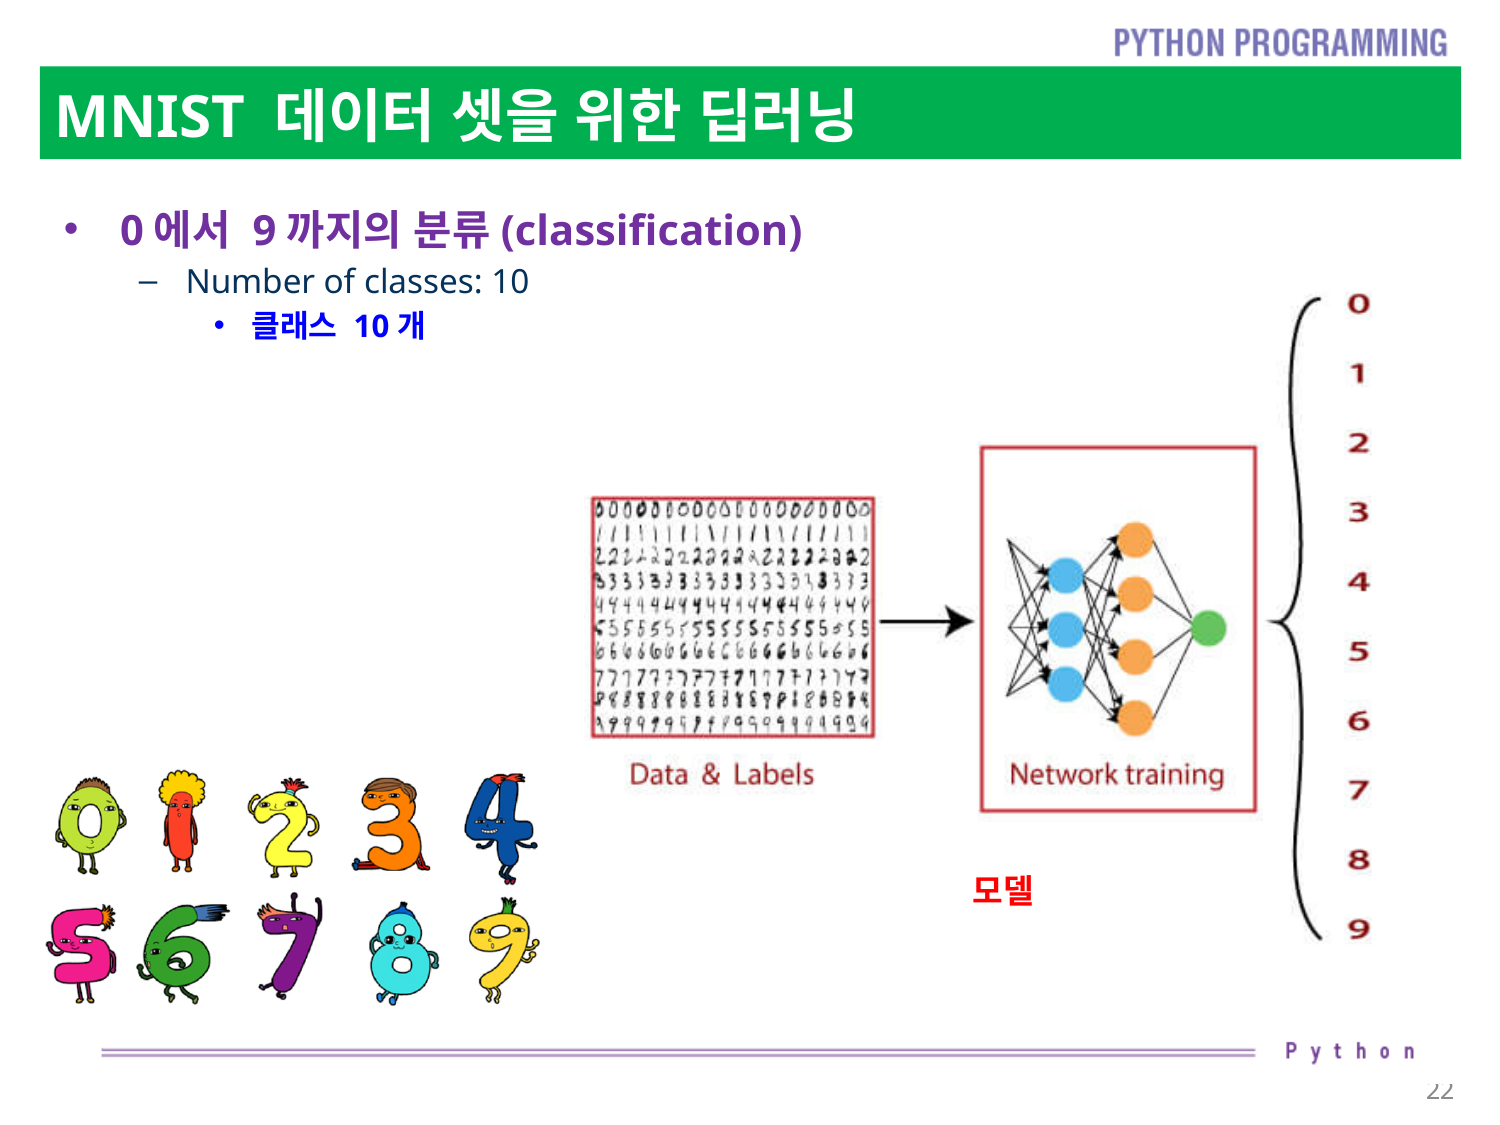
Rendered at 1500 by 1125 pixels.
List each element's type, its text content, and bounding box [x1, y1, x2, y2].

picture [583, 278, 1433, 958]
list 0에서 9까지의 분류(classification) Number of classes: 10 클래스 10개 [48, 195, 1461, 1041]
title MNIST 데이터 셋을 위한 딥러닝 [39, 76, 1444, 152]
slide_number 22 [1119, 1071, 1470, 1112]
picture [1106, 13, 1462, 66]
picture [18, 754, 1483, 1084]
